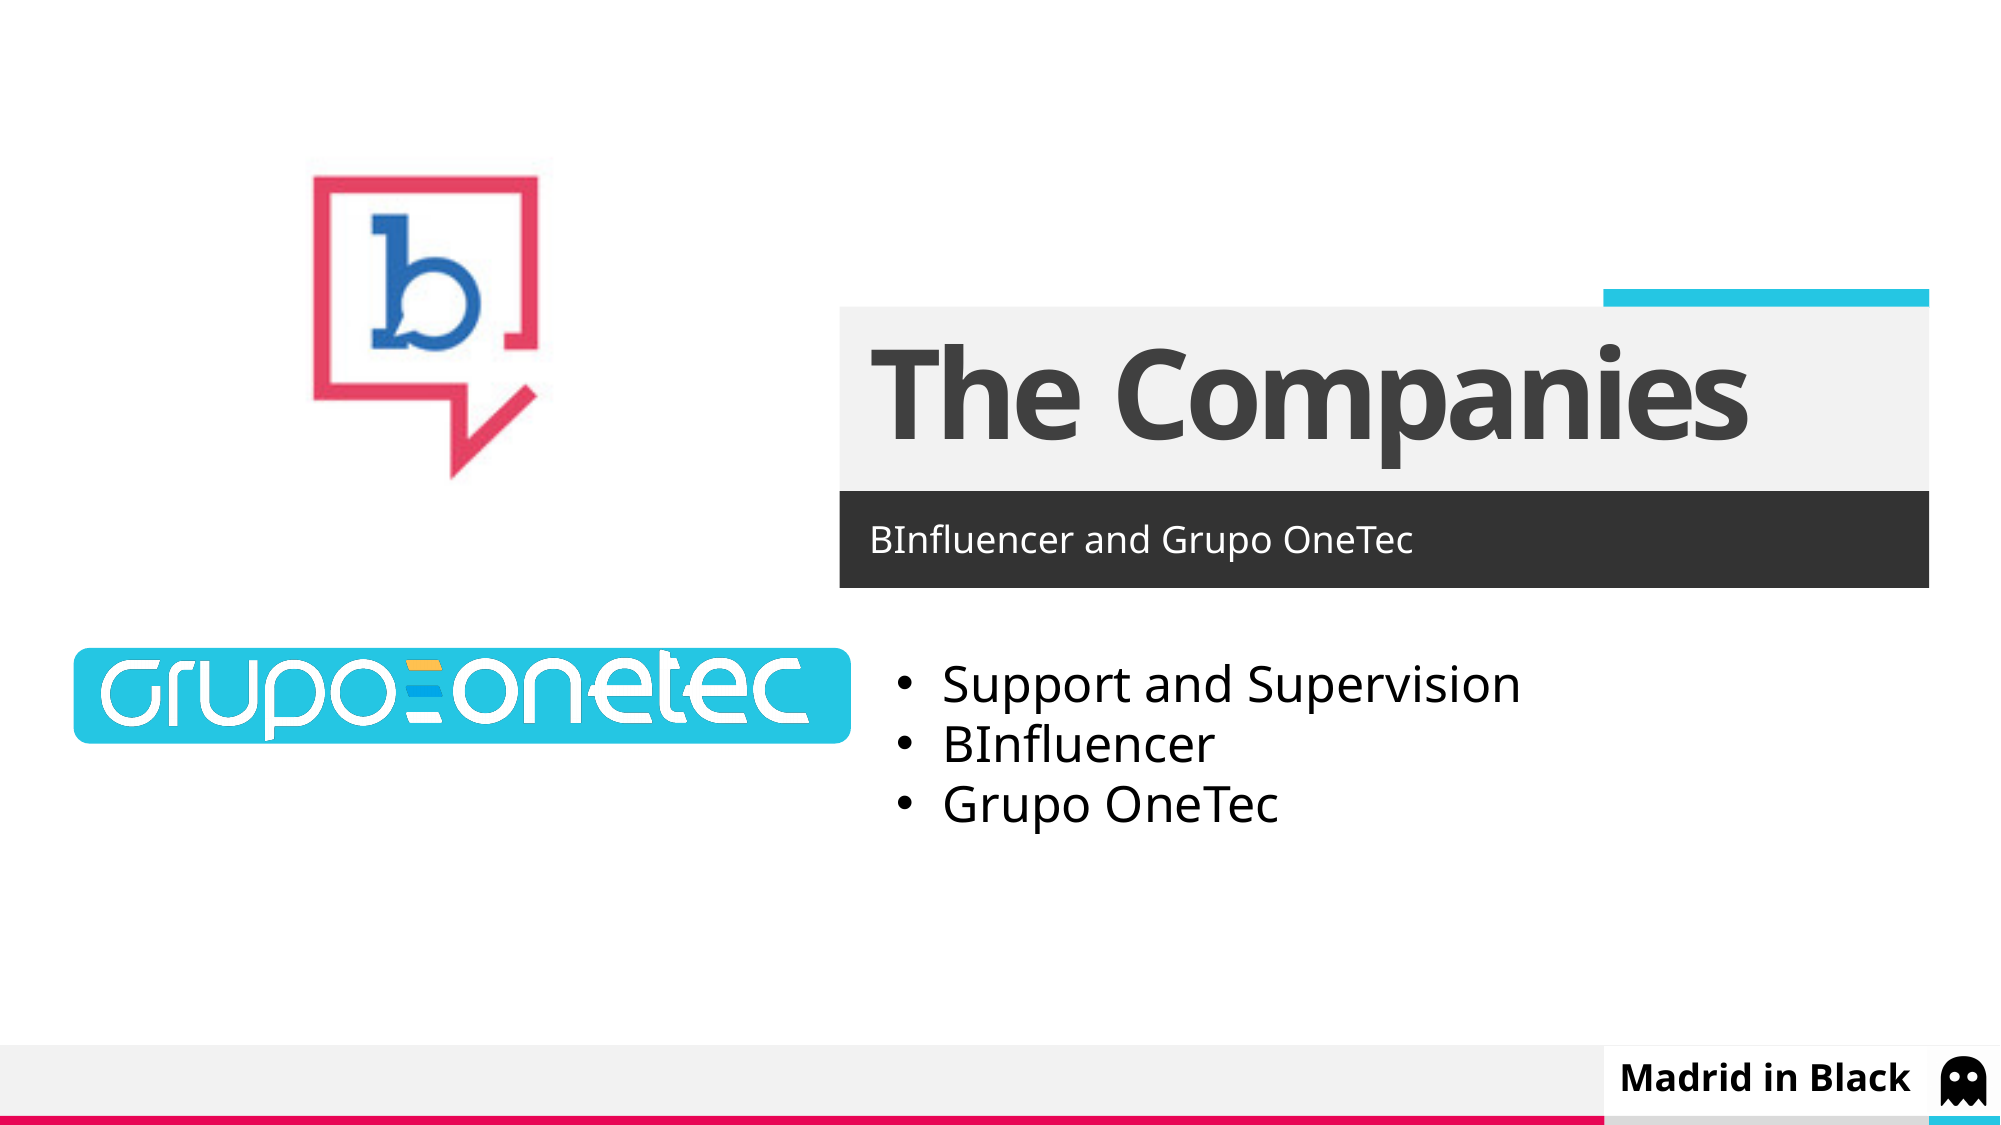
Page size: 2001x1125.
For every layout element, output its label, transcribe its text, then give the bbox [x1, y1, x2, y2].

text_box [841, 648, 852, 744]
text_box Support and Supervision BInfluencer Grupo OneTec [880, 645, 1959, 841]
title The Companies [839, 306, 1930, 491]
list BInfluencer and Grupo OneTec [839, 491, 1930, 588]
picture [69, 621, 841, 768]
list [163, 76, 677, 588]
text_box Madrid in Black​ [1604, 1046, 1927, 1107]
text_box [1603, 288, 1930, 306]
picture [1927, 1046, 2000, 1116]
